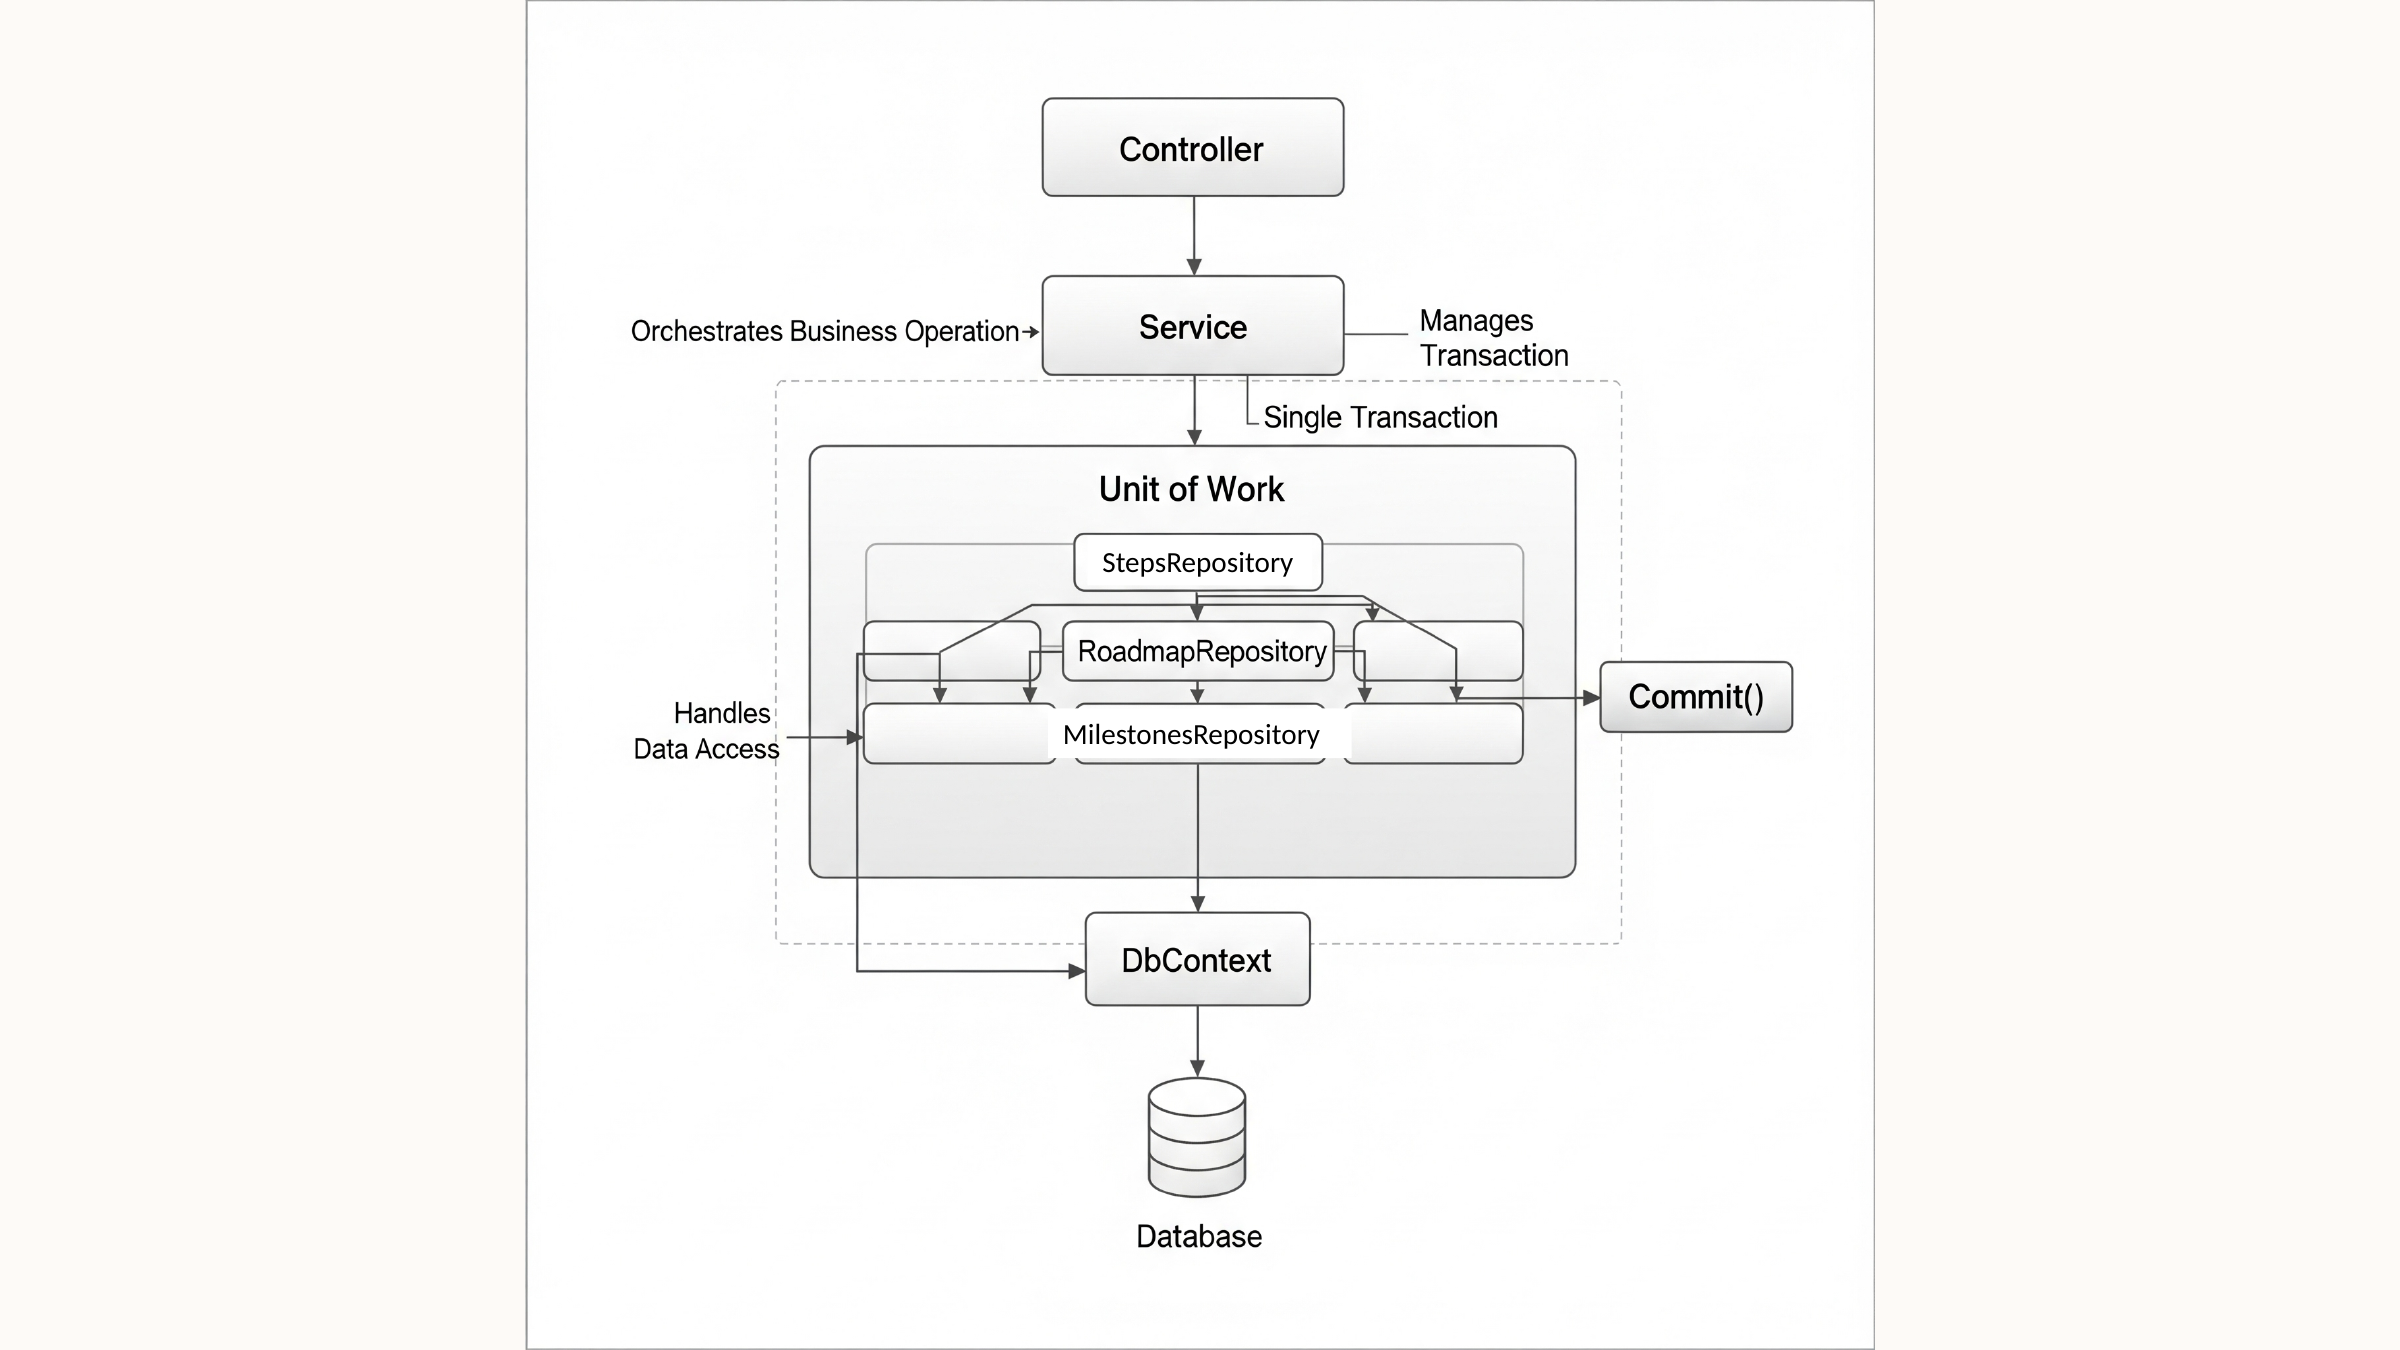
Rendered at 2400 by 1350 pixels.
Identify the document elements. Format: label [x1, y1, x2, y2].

picture [524, 0, 1875, 1350]
